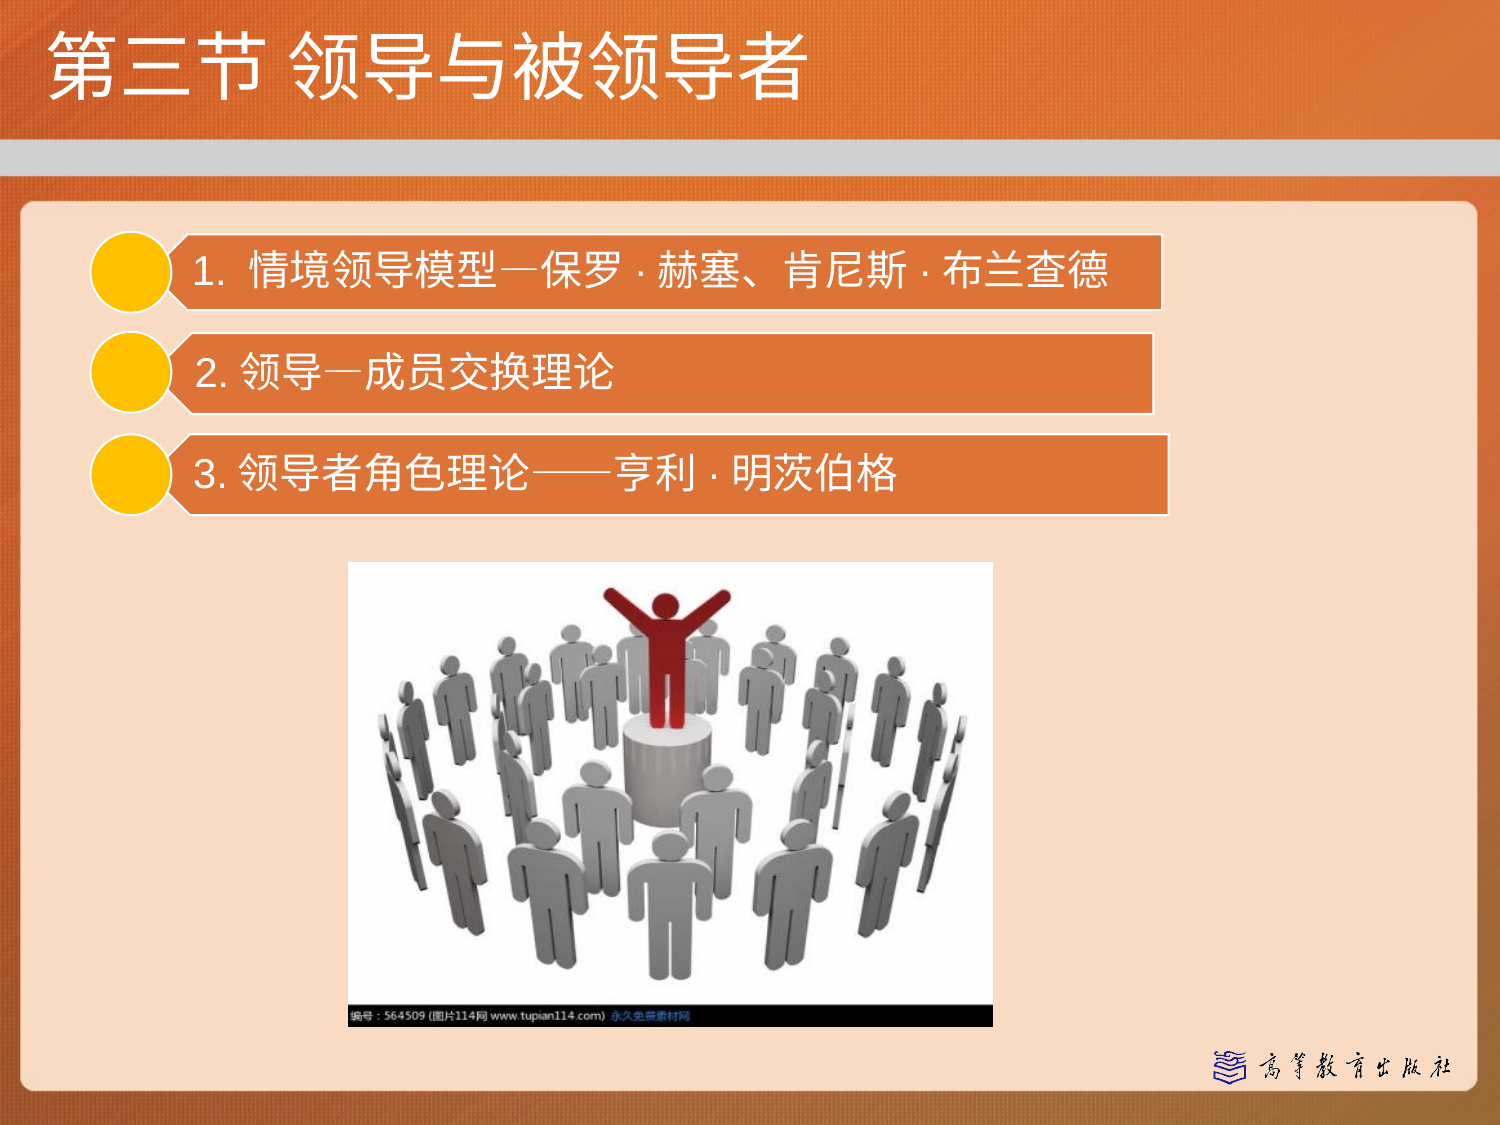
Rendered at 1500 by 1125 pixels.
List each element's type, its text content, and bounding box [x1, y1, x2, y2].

title 第三节 领导与被领导者 [29, 11, 1341, 149]
picture [0, 0, 1500, 1125]
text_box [0, 231, 1189, 516]
